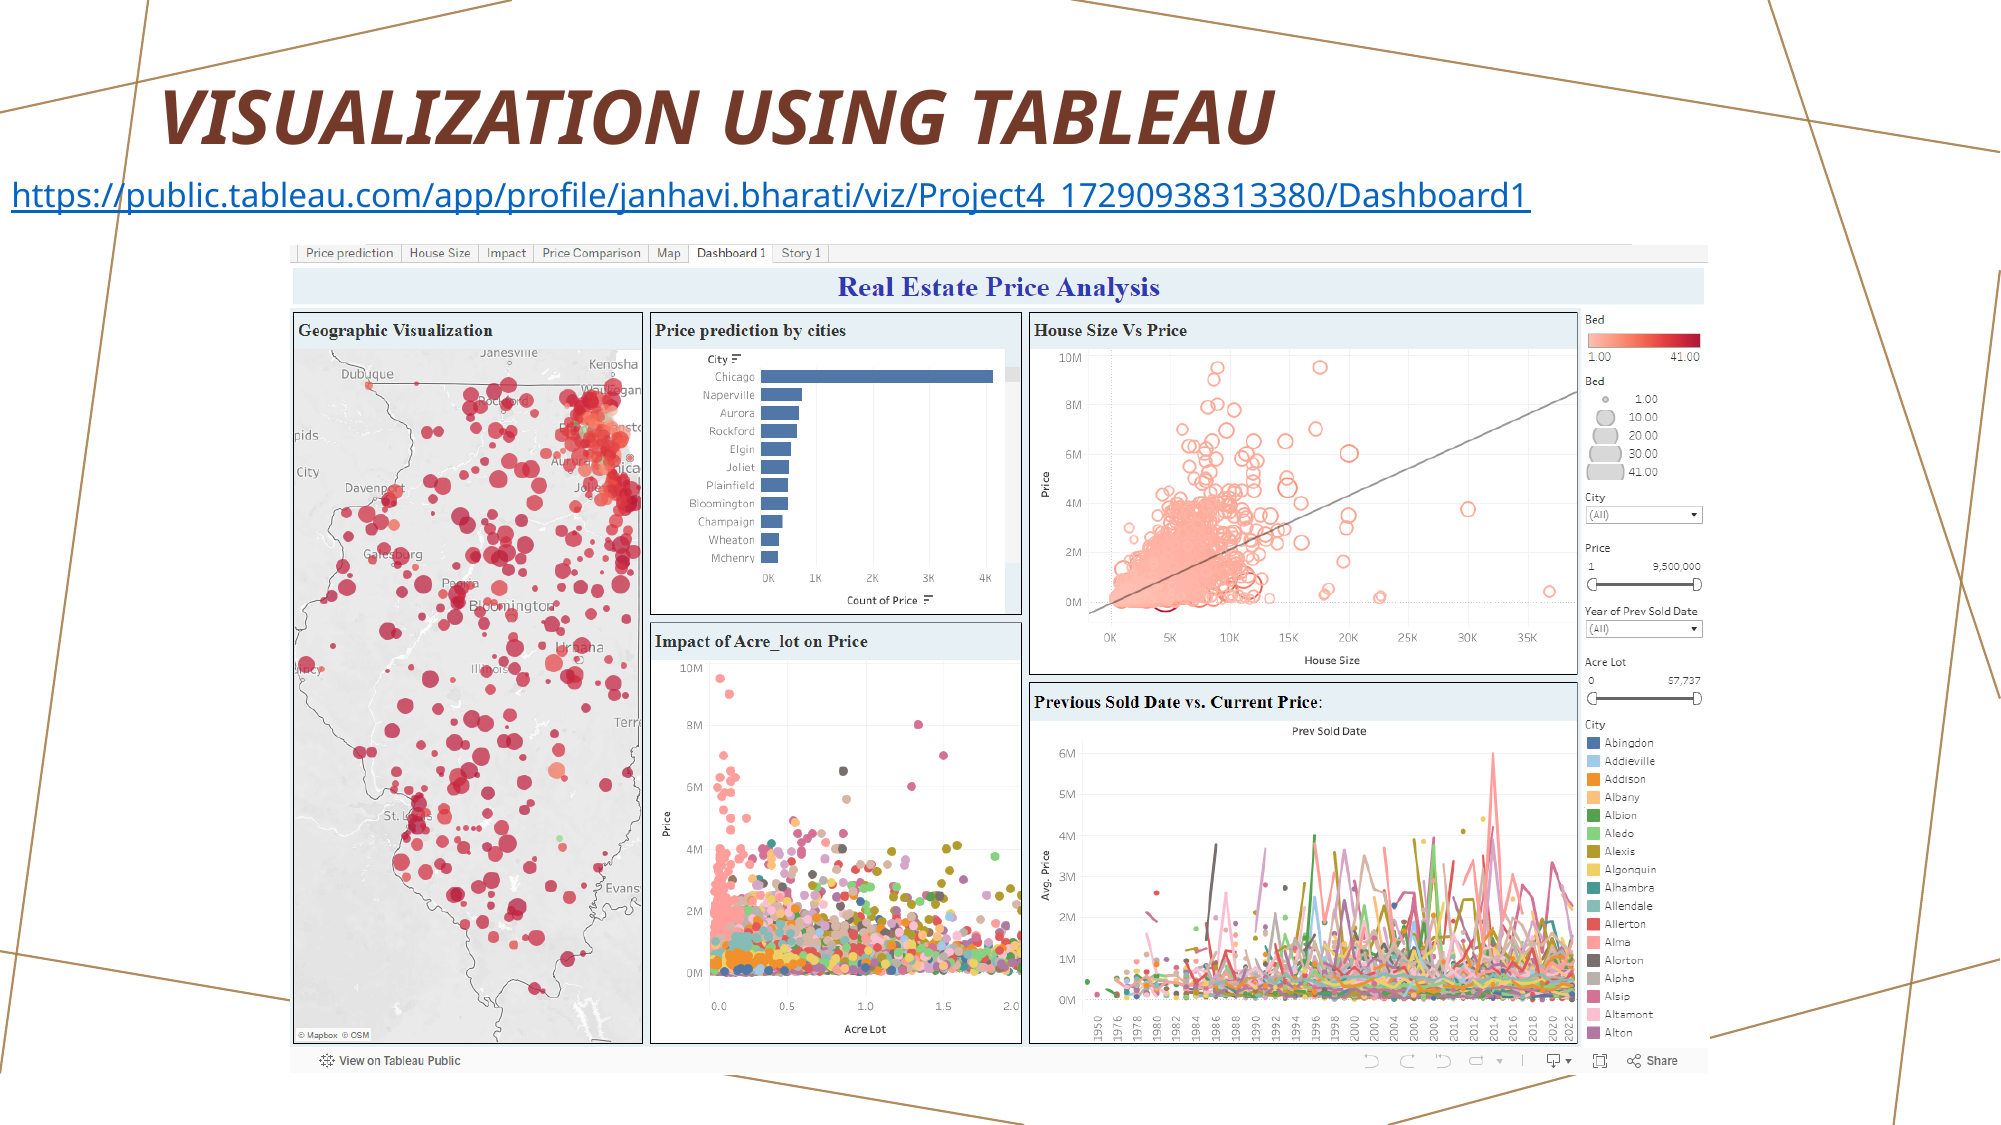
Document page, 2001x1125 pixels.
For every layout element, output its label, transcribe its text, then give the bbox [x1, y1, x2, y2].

picture [290, 237, 1710, 1075]
text_box https://public.tableau.com/app/profile/janhavi.bharati/viz/Project4_17290938313380/Dashboard1 [0, 167, 1546, 228]
title VISUALIZATION USING TABLEAU [144, 38, 1443, 167]
